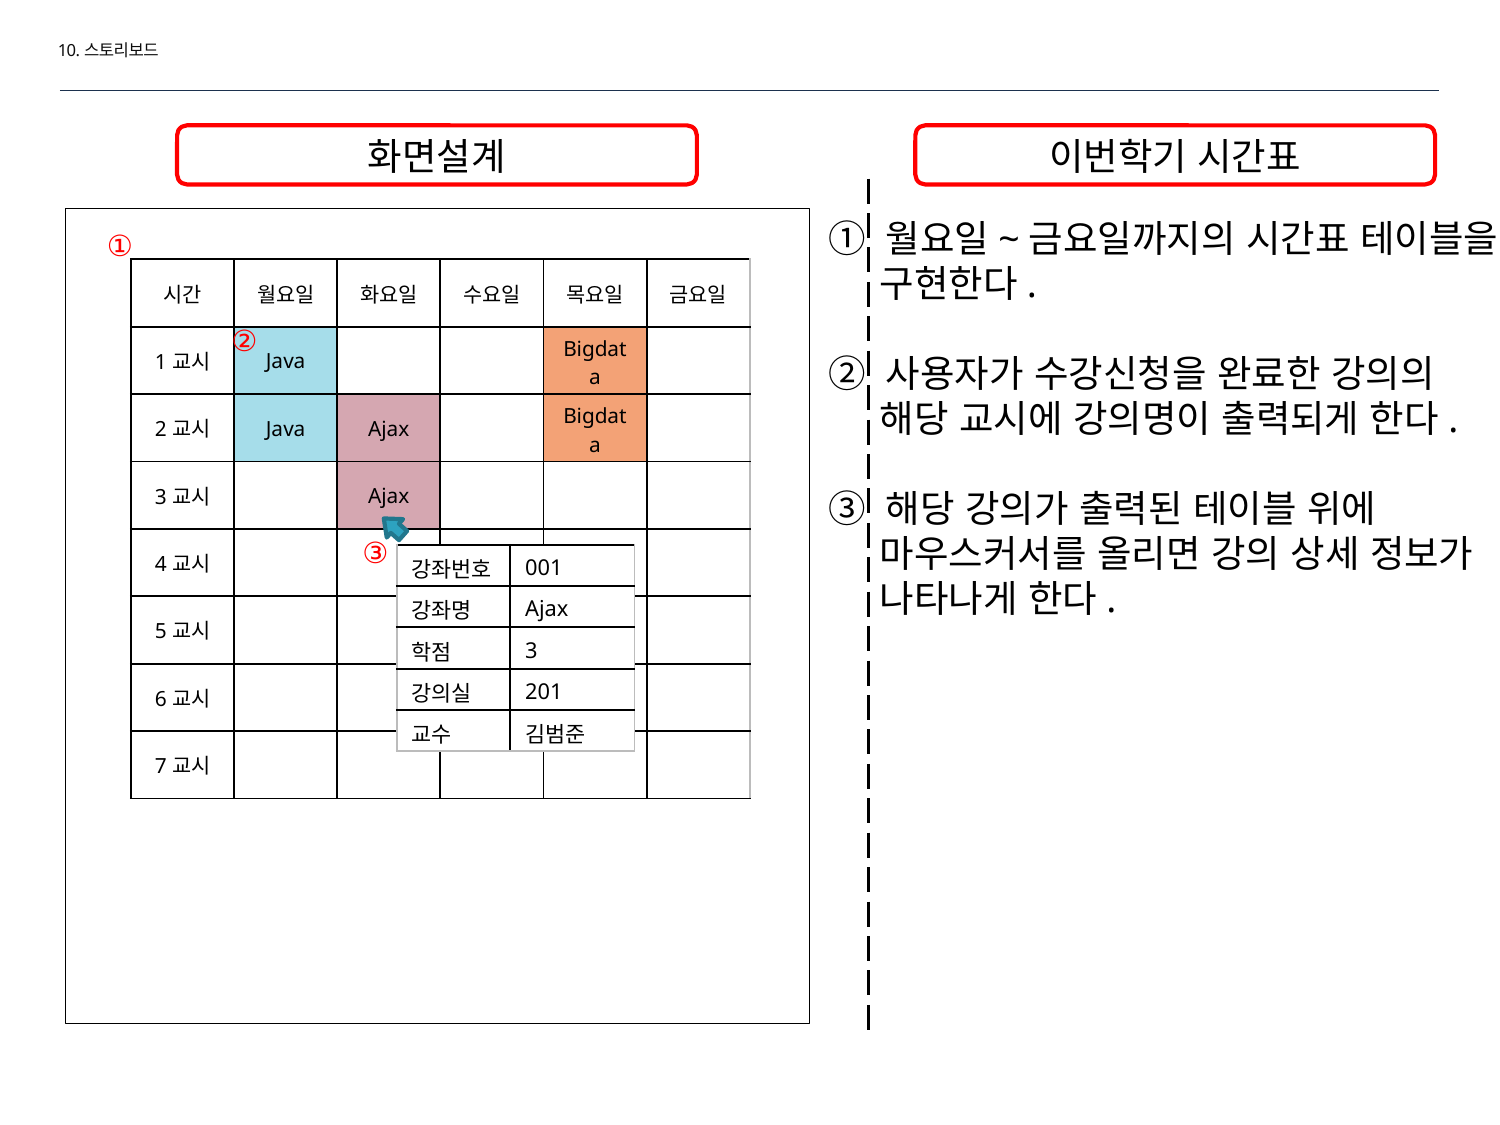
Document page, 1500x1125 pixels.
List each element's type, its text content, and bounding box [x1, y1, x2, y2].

text_box ① [92, 219, 149, 270]
table_cell [635, 665, 646, 730]
table_cell 교수 [398, 711, 509, 750]
table_cell [338, 530, 396, 595]
table_cell 5교시 [132, 597, 233, 663]
table_cell [441, 530, 543, 544]
table_cell [648, 732, 749, 798]
table_cell 2교시 [132, 395, 233, 461]
table_cell 3교시 [132, 462, 233, 528]
table_cell [235, 732, 336, 798]
text_box ① 월요일~금요일까지의 시간표 테이블을 구현한다. ② 사용자가 수강신청을 완료한 강의의 해당 교시에 강의명이 출력되게 한다. ③ 해당 강의가 출력된 테이블 위에 마우스커서를 올리면 강의 상세 정보가 나타나게 한다. [814, 208, 863, 628]
table_cell Ajax [511, 587, 634, 626]
table_cell [338, 328, 439, 393]
table_header 화요일 [338, 260, 439, 326]
table_cell [441, 462, 543, 528]
table_cell Java [235, 395, 336, 461]
table_header 수요일 [441, 260, 543, 326]
table_cell [635, 597, 646, 663]
table_cell 201 [511, 670, 634, 709]
table_cell Java [235, 328, 336, 393]
text_box ② [216, 314, 273, 365]
table_cell [235, 462, 336, 528]
table_cell [338, 665, 396, 730]
table_cell 강좌명 [398, 587, 509, 626]
table_header 월요일 [235, 260, 336, 326]
table_cell [338, 597, 396, 663]
table_cell 4교시 [132, 530, 233, 595]
table_cell 7교시 [132, 732, 233, 798]
table_cell 1교시 [132, 328, 233, 393]
text_box 10.스토리보드 [43, 31, 303, 67]
table_cell Bigdata [544, 395, 646, 461]
table_cell [235, 530, 336, 595]
table_cell 김범준 [511, 711, 634, 750]
table_cell [441, 395, 543, 461]
table_cell 6교시 [132, 665, 233, 730]
table_header 강좌번호 [398, 546, 509, 585]
text_box [63, 206, 811, 1025]
text_box ③ [347, 527, 404, 577]
table_header 시간 [132, 260, 233, 326]
table_cell [544, 462, 646, 528]
table_cell Ajax [338, 462, 439, 528]
table_cell [648, 328, 749, 393]
table_cell 3 [511, 628, 634, 668]
table_cell [544, 732, 646, 798]
table_cell Bigdata [544, 328, 646, 393]
table_cell [441, 328, 543, 393]
table_cell Ajax [338, 395, 439, 461]
text_box ① 월요일~금요일까지의 시간표 테이블을 구현한다. ② 사용자가 수강신청을 완료한 강의의 해당 교시에 강의명이 출력되게 한다. ③ 해당 강의가 출력된 테이블 위에 마우스커서를 올리면 강의 상세 정보가 나타나게 한다. [873, 208, 1500, 628]
table_cell [235, 665, 336, 730]
table_cell [544, 530, 646, 595]
table_cell 강의실 [398, 670, 509, 709]
text_box 화면설계 [174, 123, 699, 187]
table_cell [648, 462, 749, 528]
table_cell [648, 395, 749, 461]
table_cell [338, 732, 439, 798]
table_cell [648, 597, 749, 663]
table_header 목요일 [544, 260, 646, 326]
table_cell [441, 752, 543, 798]
table_cell [648, 665, 749, 730]
table_header 금요일 [648, 260, 749, 326]
table_cell [648, 530, 749, 595]
table_cell [235, 597, 336, 663]
text_box 이번학기 시간표 [913, 123, 1438, 187]
table_cell 학점 [398, 628, 509, 668]
table_cell [404, 530, 439, 544]
table_header 001 [511, 546, 634, 585]
text_box [381, 516, 410, 543]
